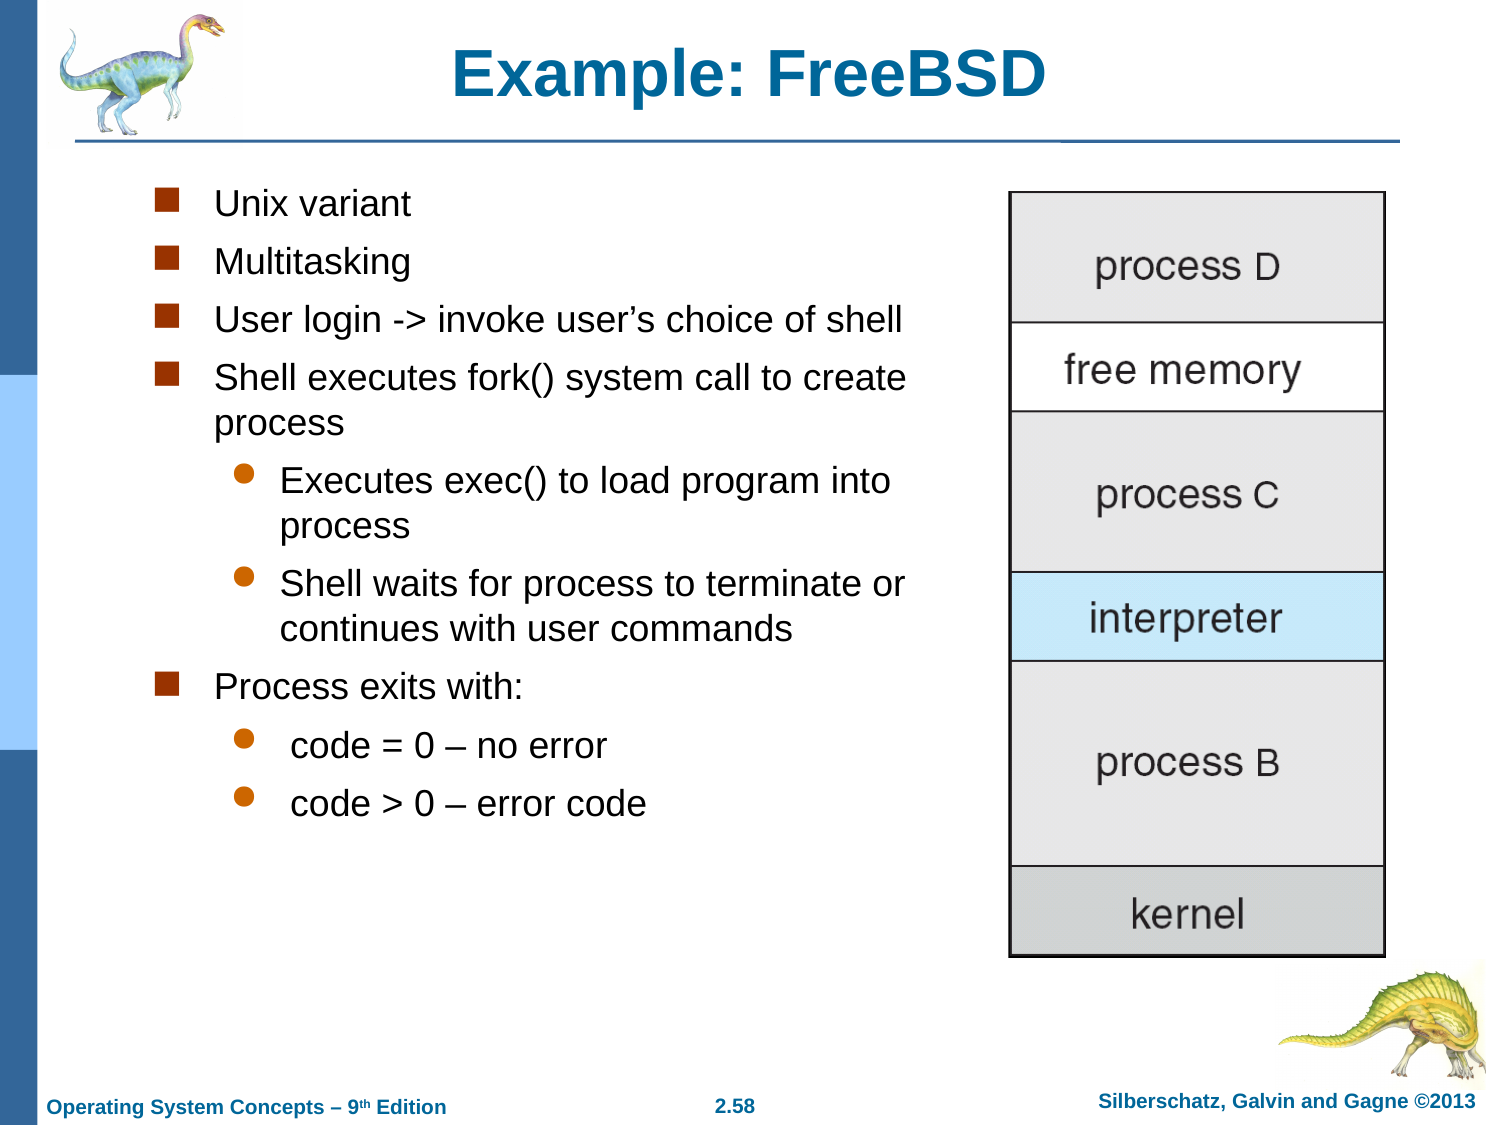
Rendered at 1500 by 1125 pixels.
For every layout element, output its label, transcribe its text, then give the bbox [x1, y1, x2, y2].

title Example: FreeBSD [75, 23, 1425, 118]
list Unix variant Multitasking User login -> invoke user’s choice of shell Shell executes fork() system call to create process Executes exec() to load program into process Shell waits for process to terminate or continues with user commands Process exits with: code = 0 – no error code > 0 – error code [142, 171, 928, 915]
picture [1275, 959, 1486, 1090]
picture [46, 0, 243, 149]
picture [1008, 190, 1387, 959]
